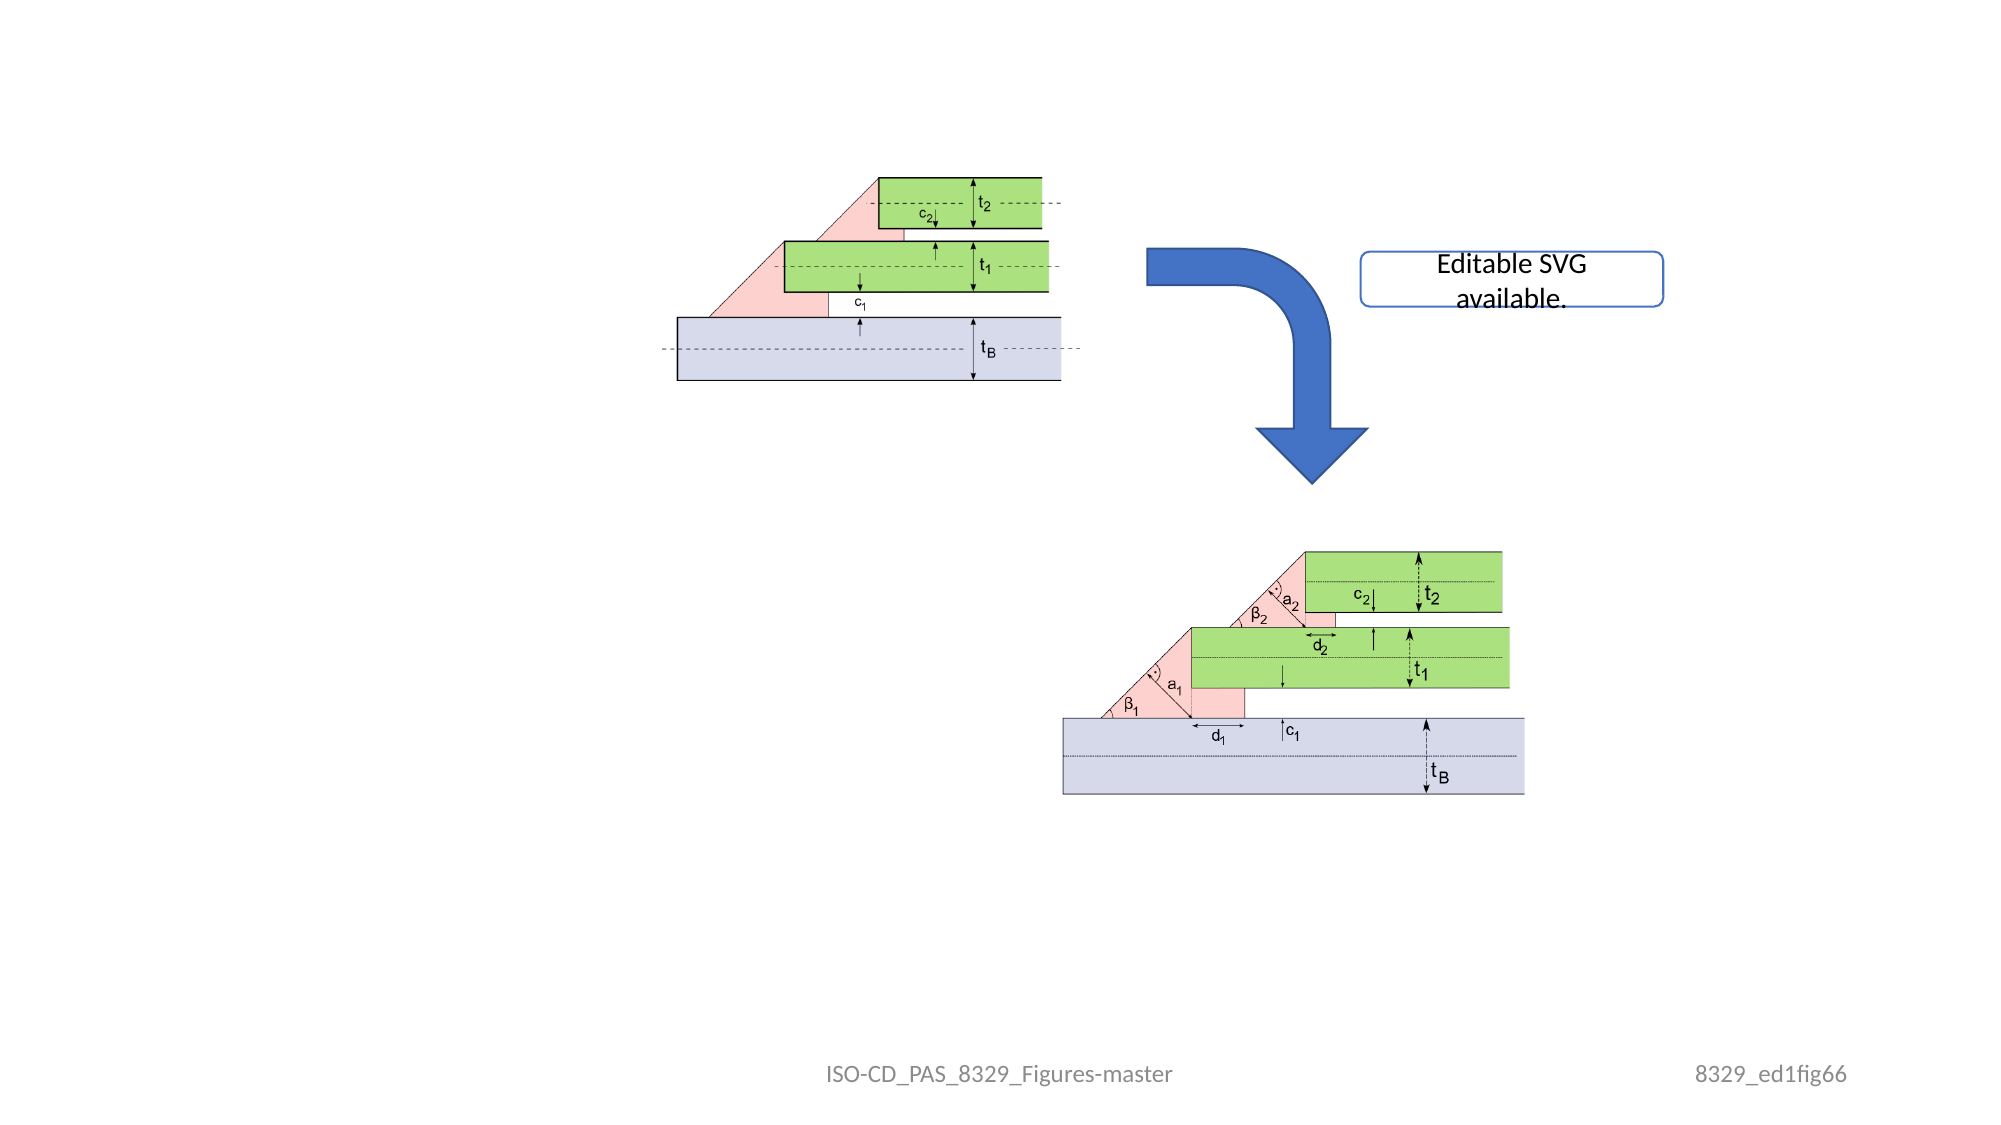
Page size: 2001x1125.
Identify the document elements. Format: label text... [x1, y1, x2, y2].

picture [1026, 512, 1708, 977]
slide_number 8329_ed1fig66 [1412, 1042, 1863, 1103]
picture [662, 177, 1080, 381]
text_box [1147, 248, 1665, 484]
footer ISO-CD_PAS_8329_Figures-master [662, 1042, 1338, 1103]
